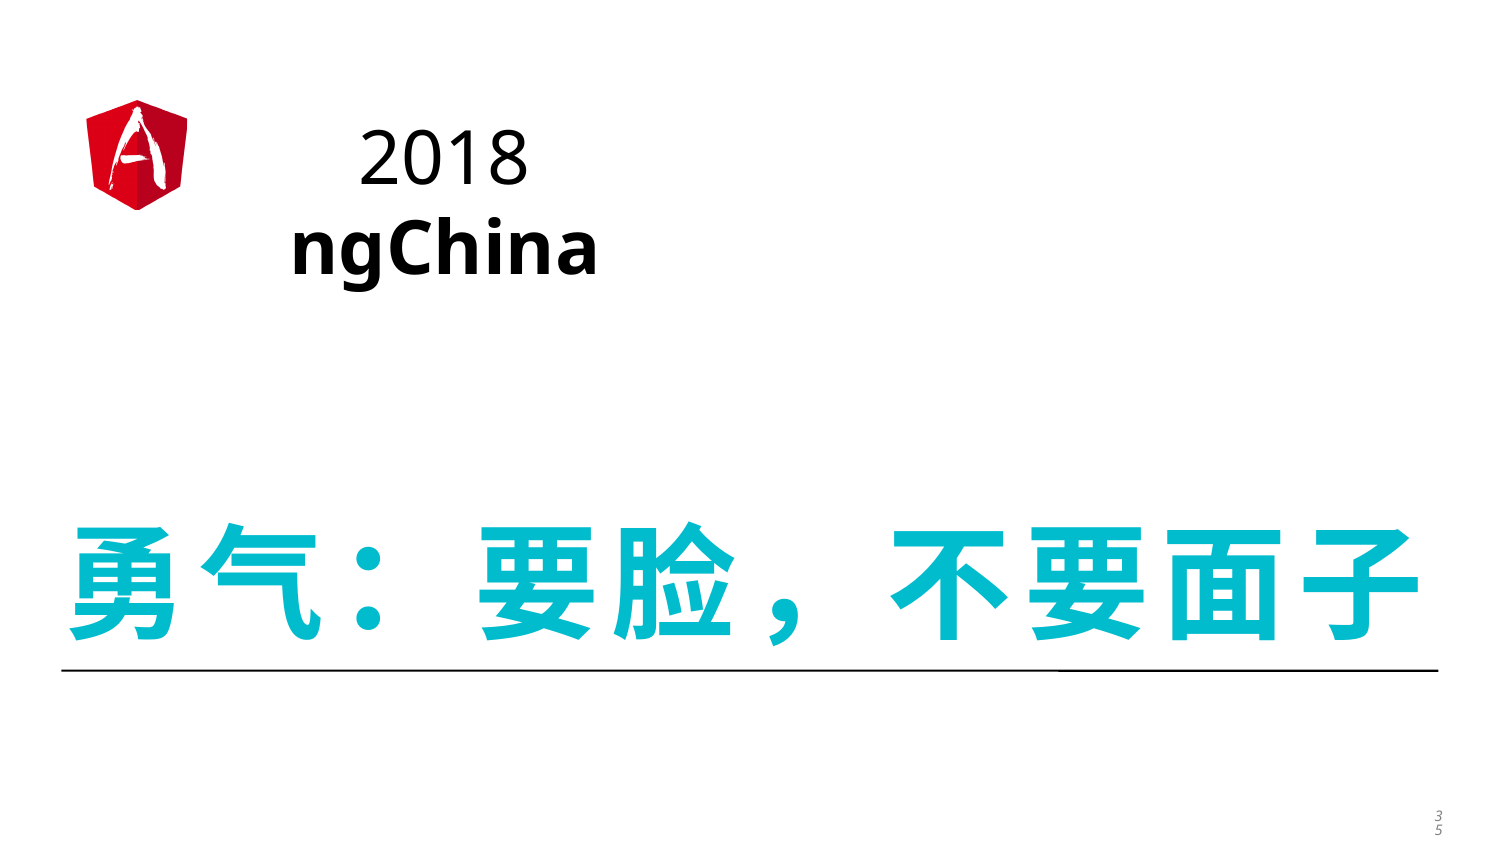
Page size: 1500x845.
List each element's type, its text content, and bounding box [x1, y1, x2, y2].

slide_number 35 [1425, 801, 1457, 827]
title 勇气：要脸，不要面子 [62, 165, 1438, 655]
